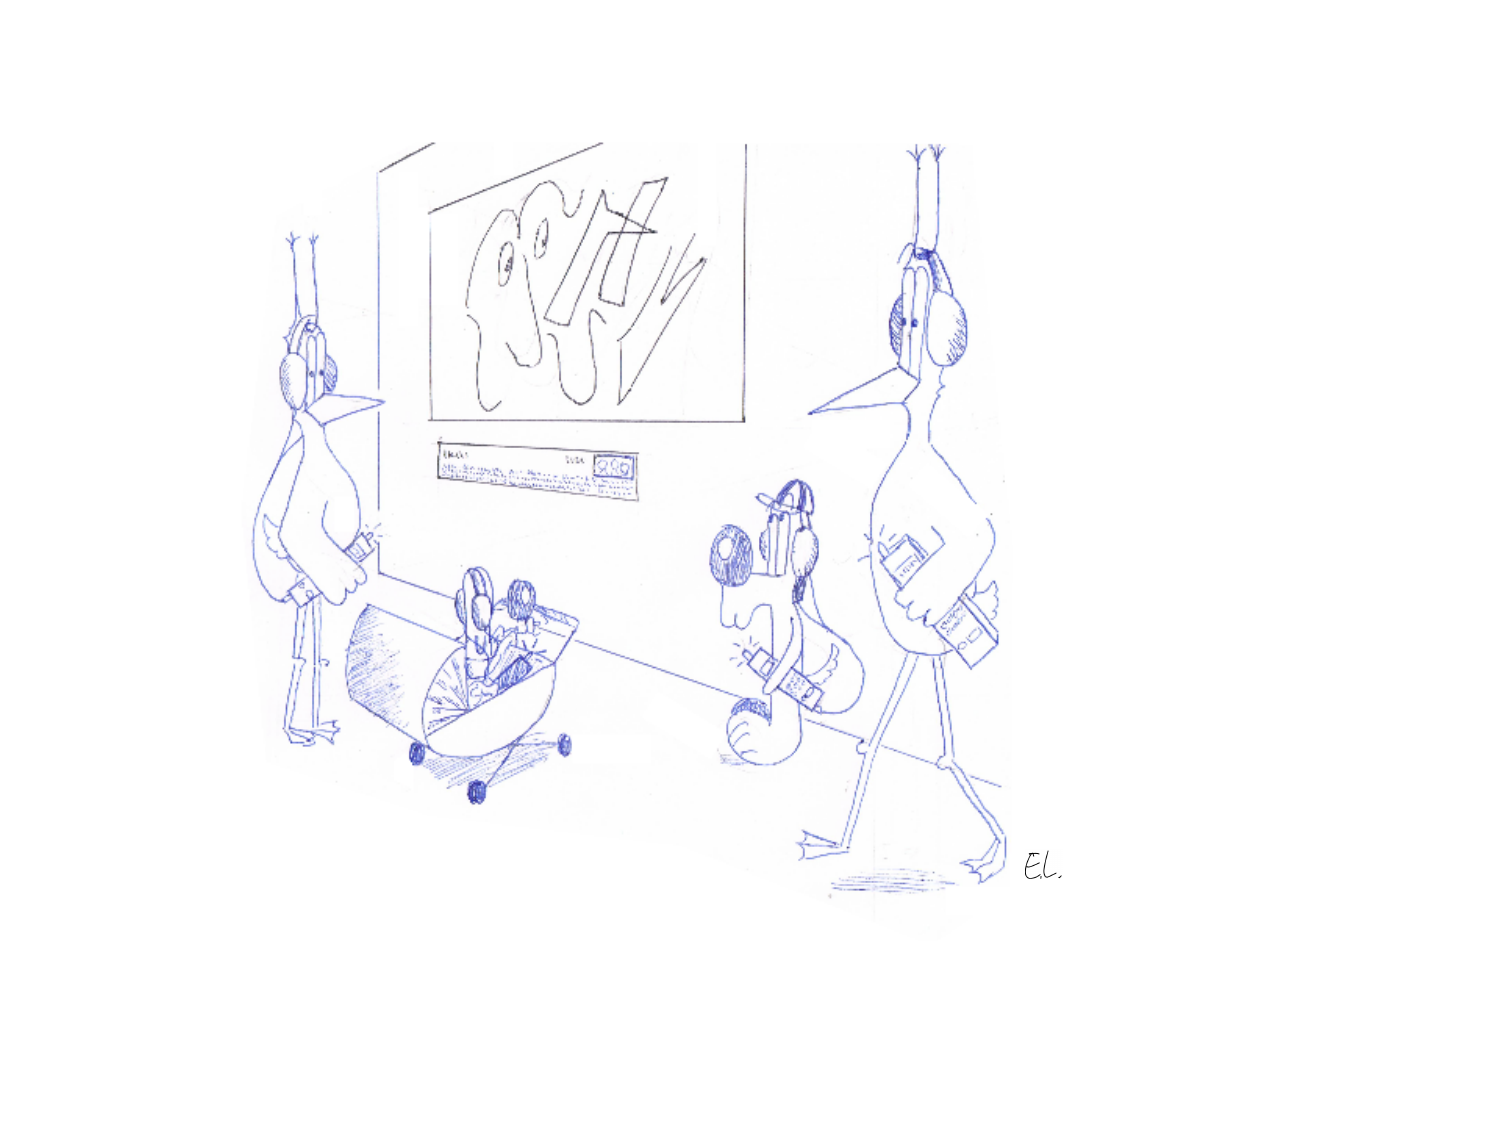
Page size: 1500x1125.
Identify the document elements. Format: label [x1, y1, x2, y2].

text_box [49, 74, 1366, 1005]
picture [1024, 849, 1063, 880]
